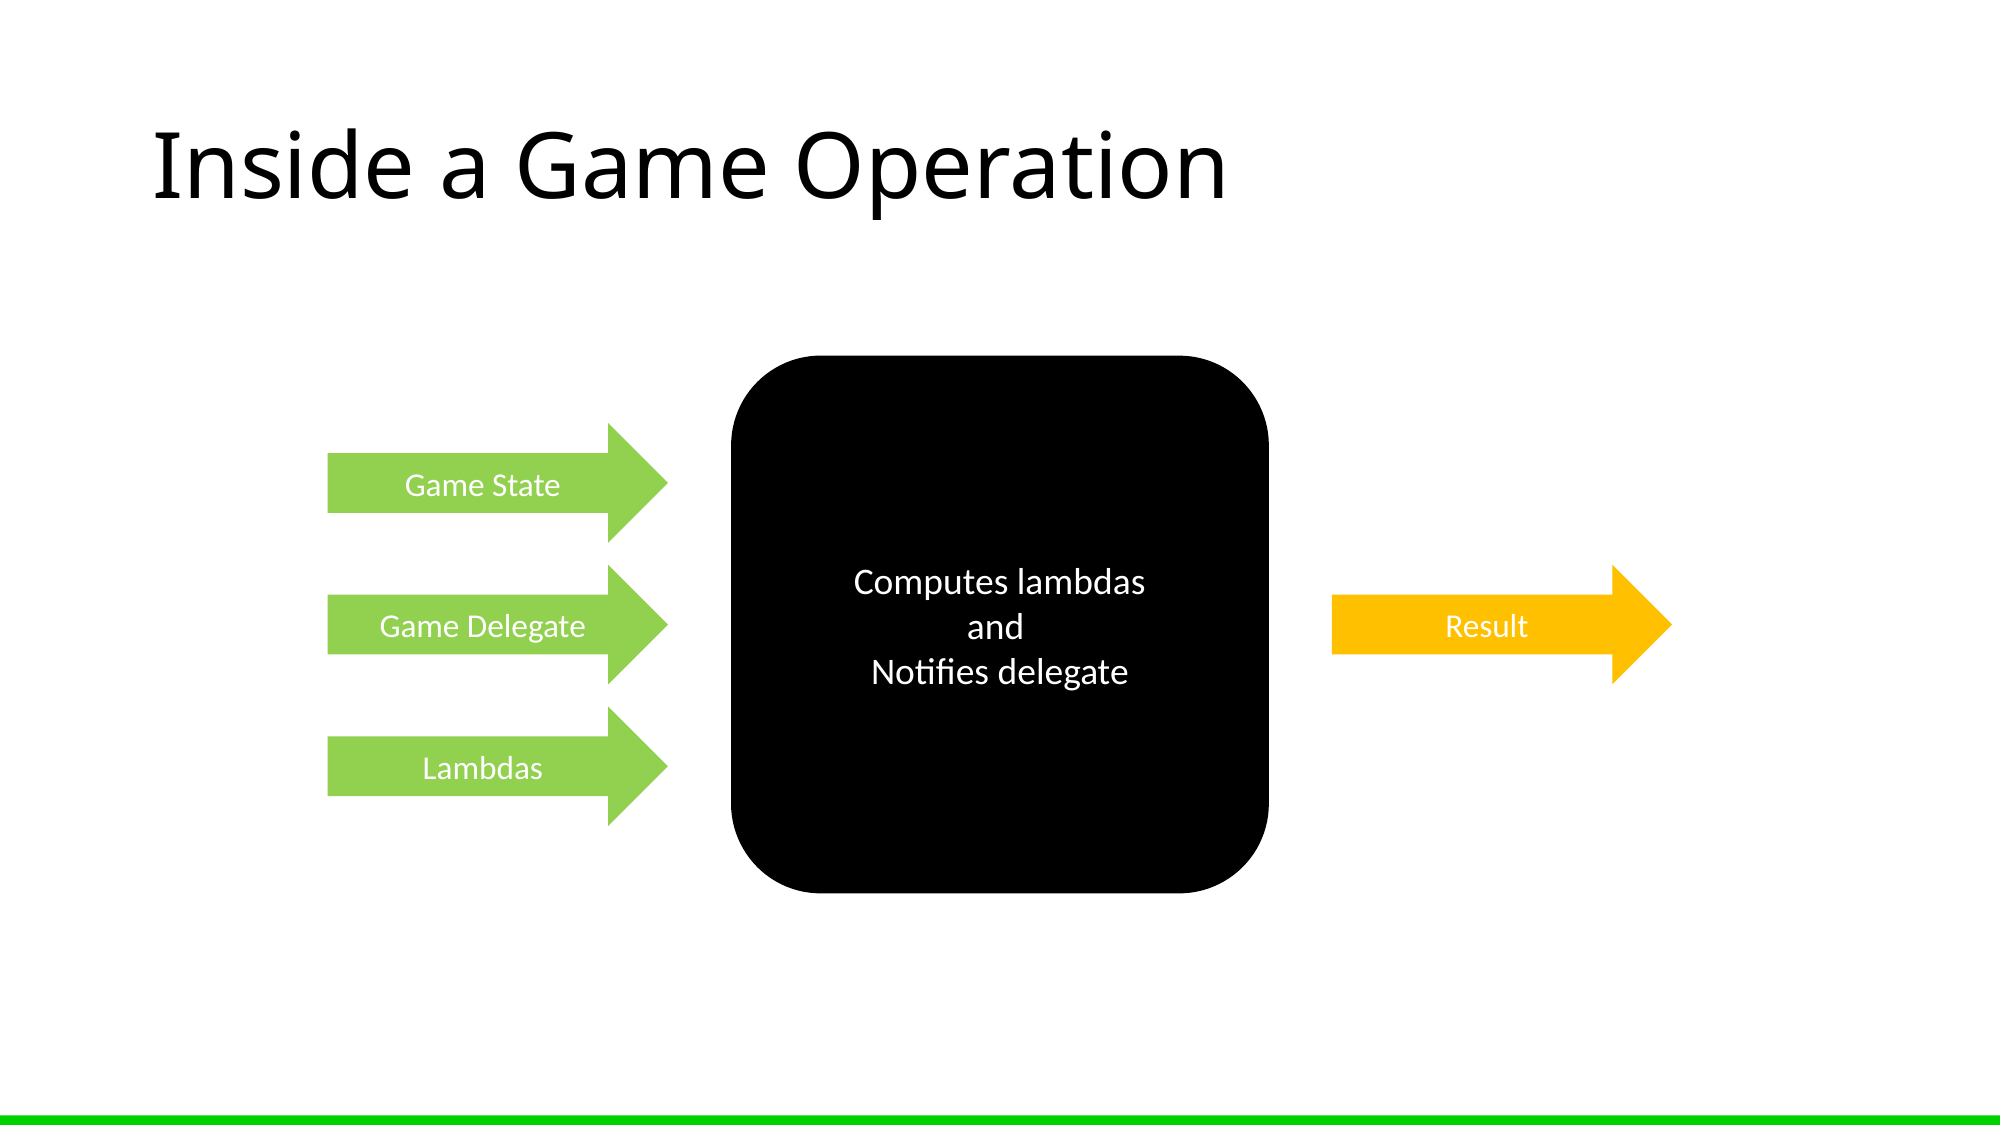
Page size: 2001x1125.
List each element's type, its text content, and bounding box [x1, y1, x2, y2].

text_box [0, 1114, 2000, 1125]
title Inside a Game Operation [137, 59, 1863, 278]
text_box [327, 355, 1673, 894]
